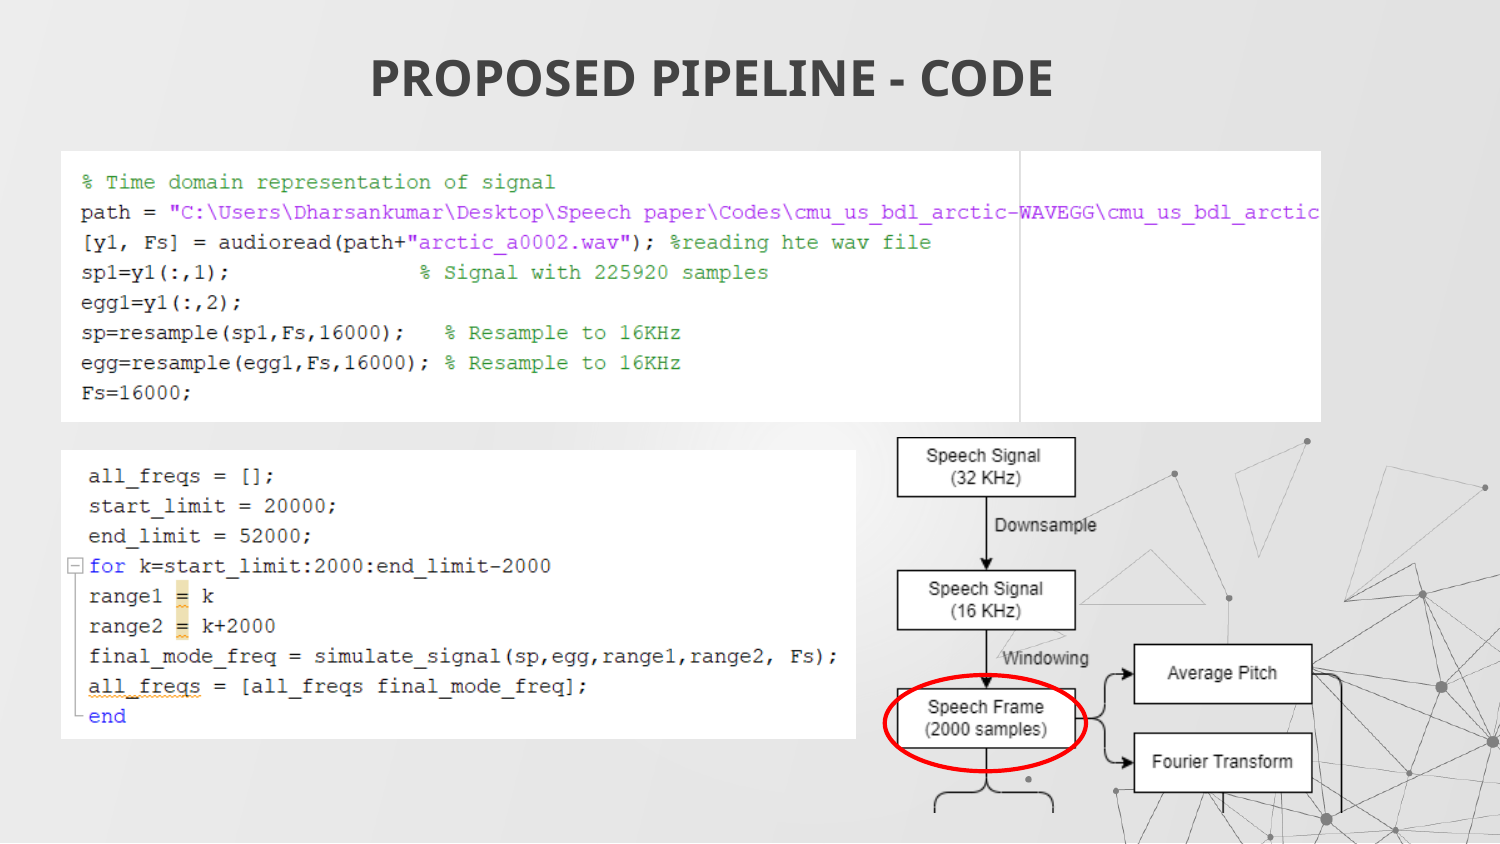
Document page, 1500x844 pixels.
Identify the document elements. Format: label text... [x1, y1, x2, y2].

picture [0, 0, 1500, 844]
title PROPOSED PIPELINE - CODE [213, 31, 1212, 150]
